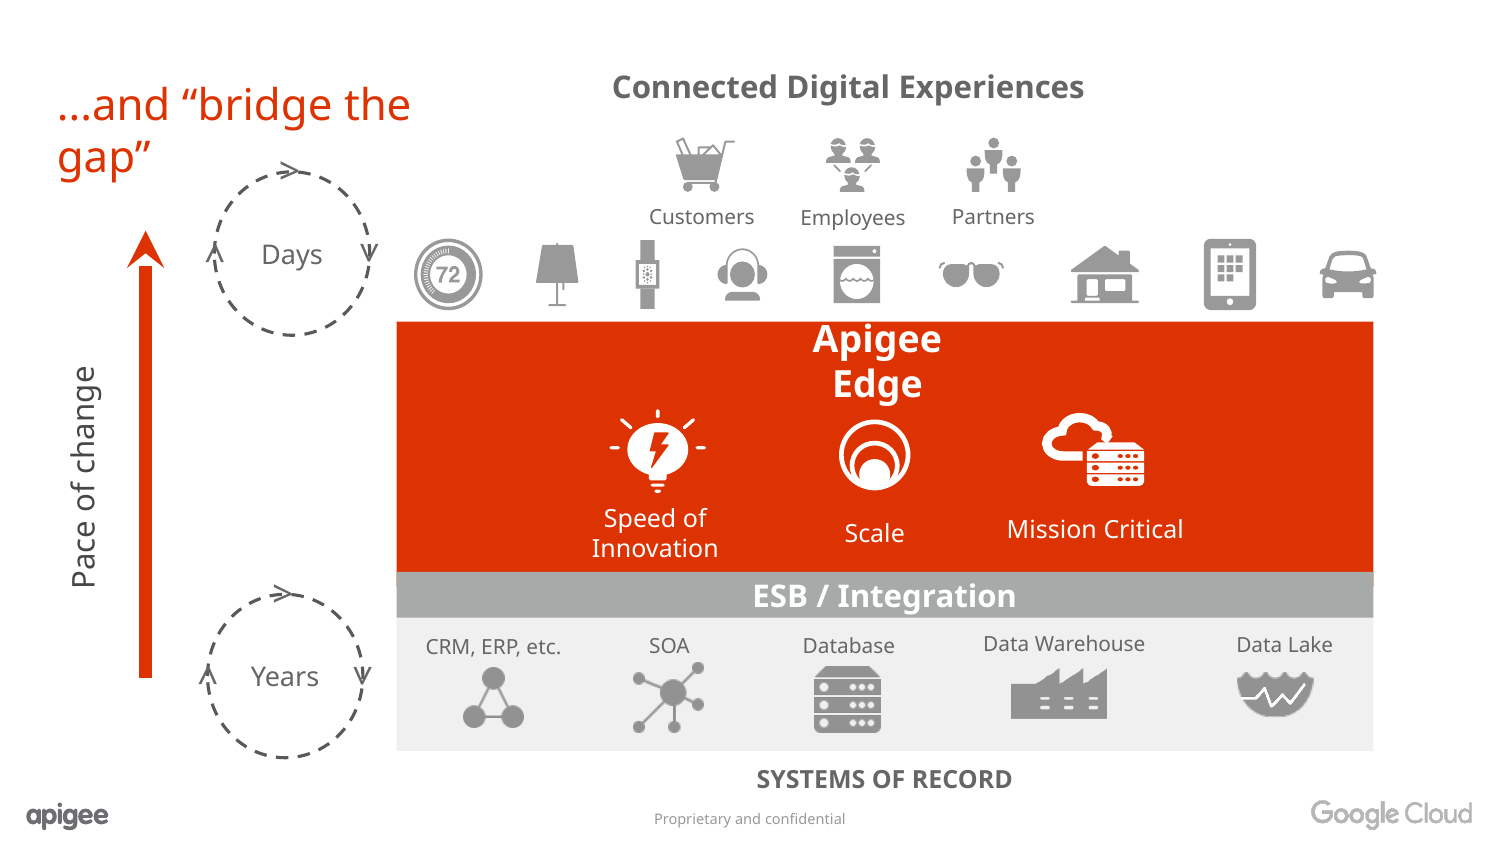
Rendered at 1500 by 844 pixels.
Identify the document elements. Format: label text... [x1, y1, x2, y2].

text_box Database [767, 627, 931, 679]
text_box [841, 421, 909, 490]
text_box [1046, 417, 1145, 487]
text_box Apigee Edge [756, 331, 999, 389]
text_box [1203, 238, 1257, 311]
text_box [966, 137, 1021, 193]
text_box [413, 238, 483, 311]
picture [1311, 800, 1472, 830]
text_box Mission Critical [977, 502, 1213, 555]
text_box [717, 248, 768, 301]
text_box [536, 242, 579, 307]
text_box ...and “bridge the gap” [45, 65, 524, 159]
text_box [396, 321, 1374, 571]
text_box Connected Digital Experiences [577, 62, 1120, 109]
text_box SYSTEMS OF RECORD [733, 757, 1037, 799]
picture [1011, 667, 1108, 720]
text_box Data Warehouse [931, 627, 1208, 677]
picture [1237, 672, 1316, 719]
text_box Customers [615, 193, 764, 239]
text_box [675, 137, 736, 192]
text_box Speed of Innovation [538, 506, 773, 559]
text_box [1319, 250, 1377, 299]
text_box Days [218, 176, 366, 336]
picture [633, 662, 704, 733]
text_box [396, 571, 1374, 618]
text_box > [183, 226, 243, 281]
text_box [833, 245, 881, 304]
text_box [396, 625, 1374, 752]
text_box > [334, 648, 394, 704]
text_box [635, 239, 660, 310]
text_box SOA [620, 627, 719, 679]
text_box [609, 408, 707, 493]
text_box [825, 137, 881, 193]
text_box > [176, 649, 236, 704]
picture [814, 666, 882, 733]
text_box > [262, 140, 317, 200]
text_box > [341, 226, 401, 281]
text_box Employees [764, 193, 942, 240]
text_box Data Lake [1208, 627, 1361, 678]
text_box Pace of change [55, 333, 108, 622]
text_box Scale [809, 517, 940, 547]
text_box CRM, ERP, etc. [400, 627, 587, 676]
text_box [938, 261, 1005, 288]
text_box > [255, 562, 310, 622]
text_box Years [211, 598, 359, 758]
text_box Partners [916, 193, 1071, 239]
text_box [1070, 245, 1140, 304]
picture [463, 666, 525, 729]
